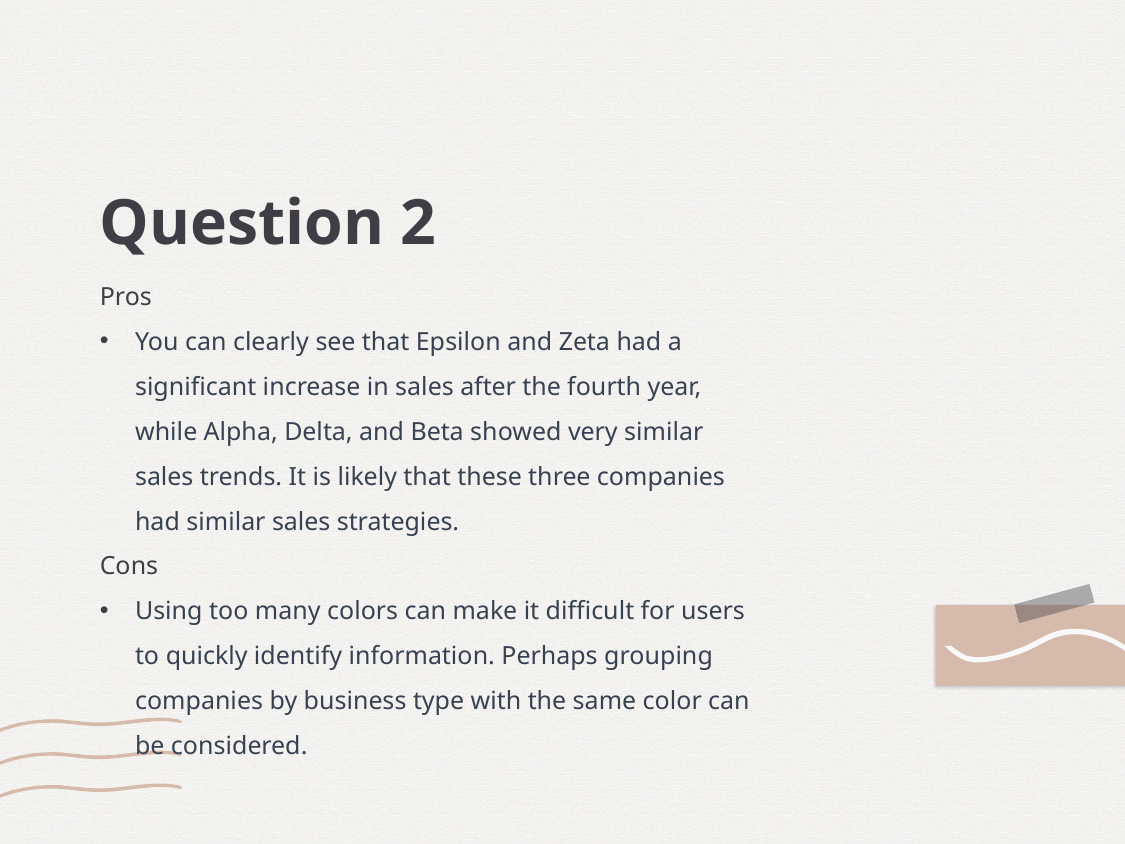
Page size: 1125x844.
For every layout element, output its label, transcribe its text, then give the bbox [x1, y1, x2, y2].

title Question 2 [88, 170, 1037, 242]
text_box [935, 583, 1125, 687]
subtitle Pros You can clearly see that Epsilon and Zeta had a significant increase in sales after the fourth year, while Alpha, Delta, and Beta showed very similar sales trends. It is likely that these three companies had similar sales strategies. Cons Using too many colors can make it difficult for users to quickly identify information. Perhaps grouping companies by business type with the same color can be considered. [88, 254, 779, 661]
